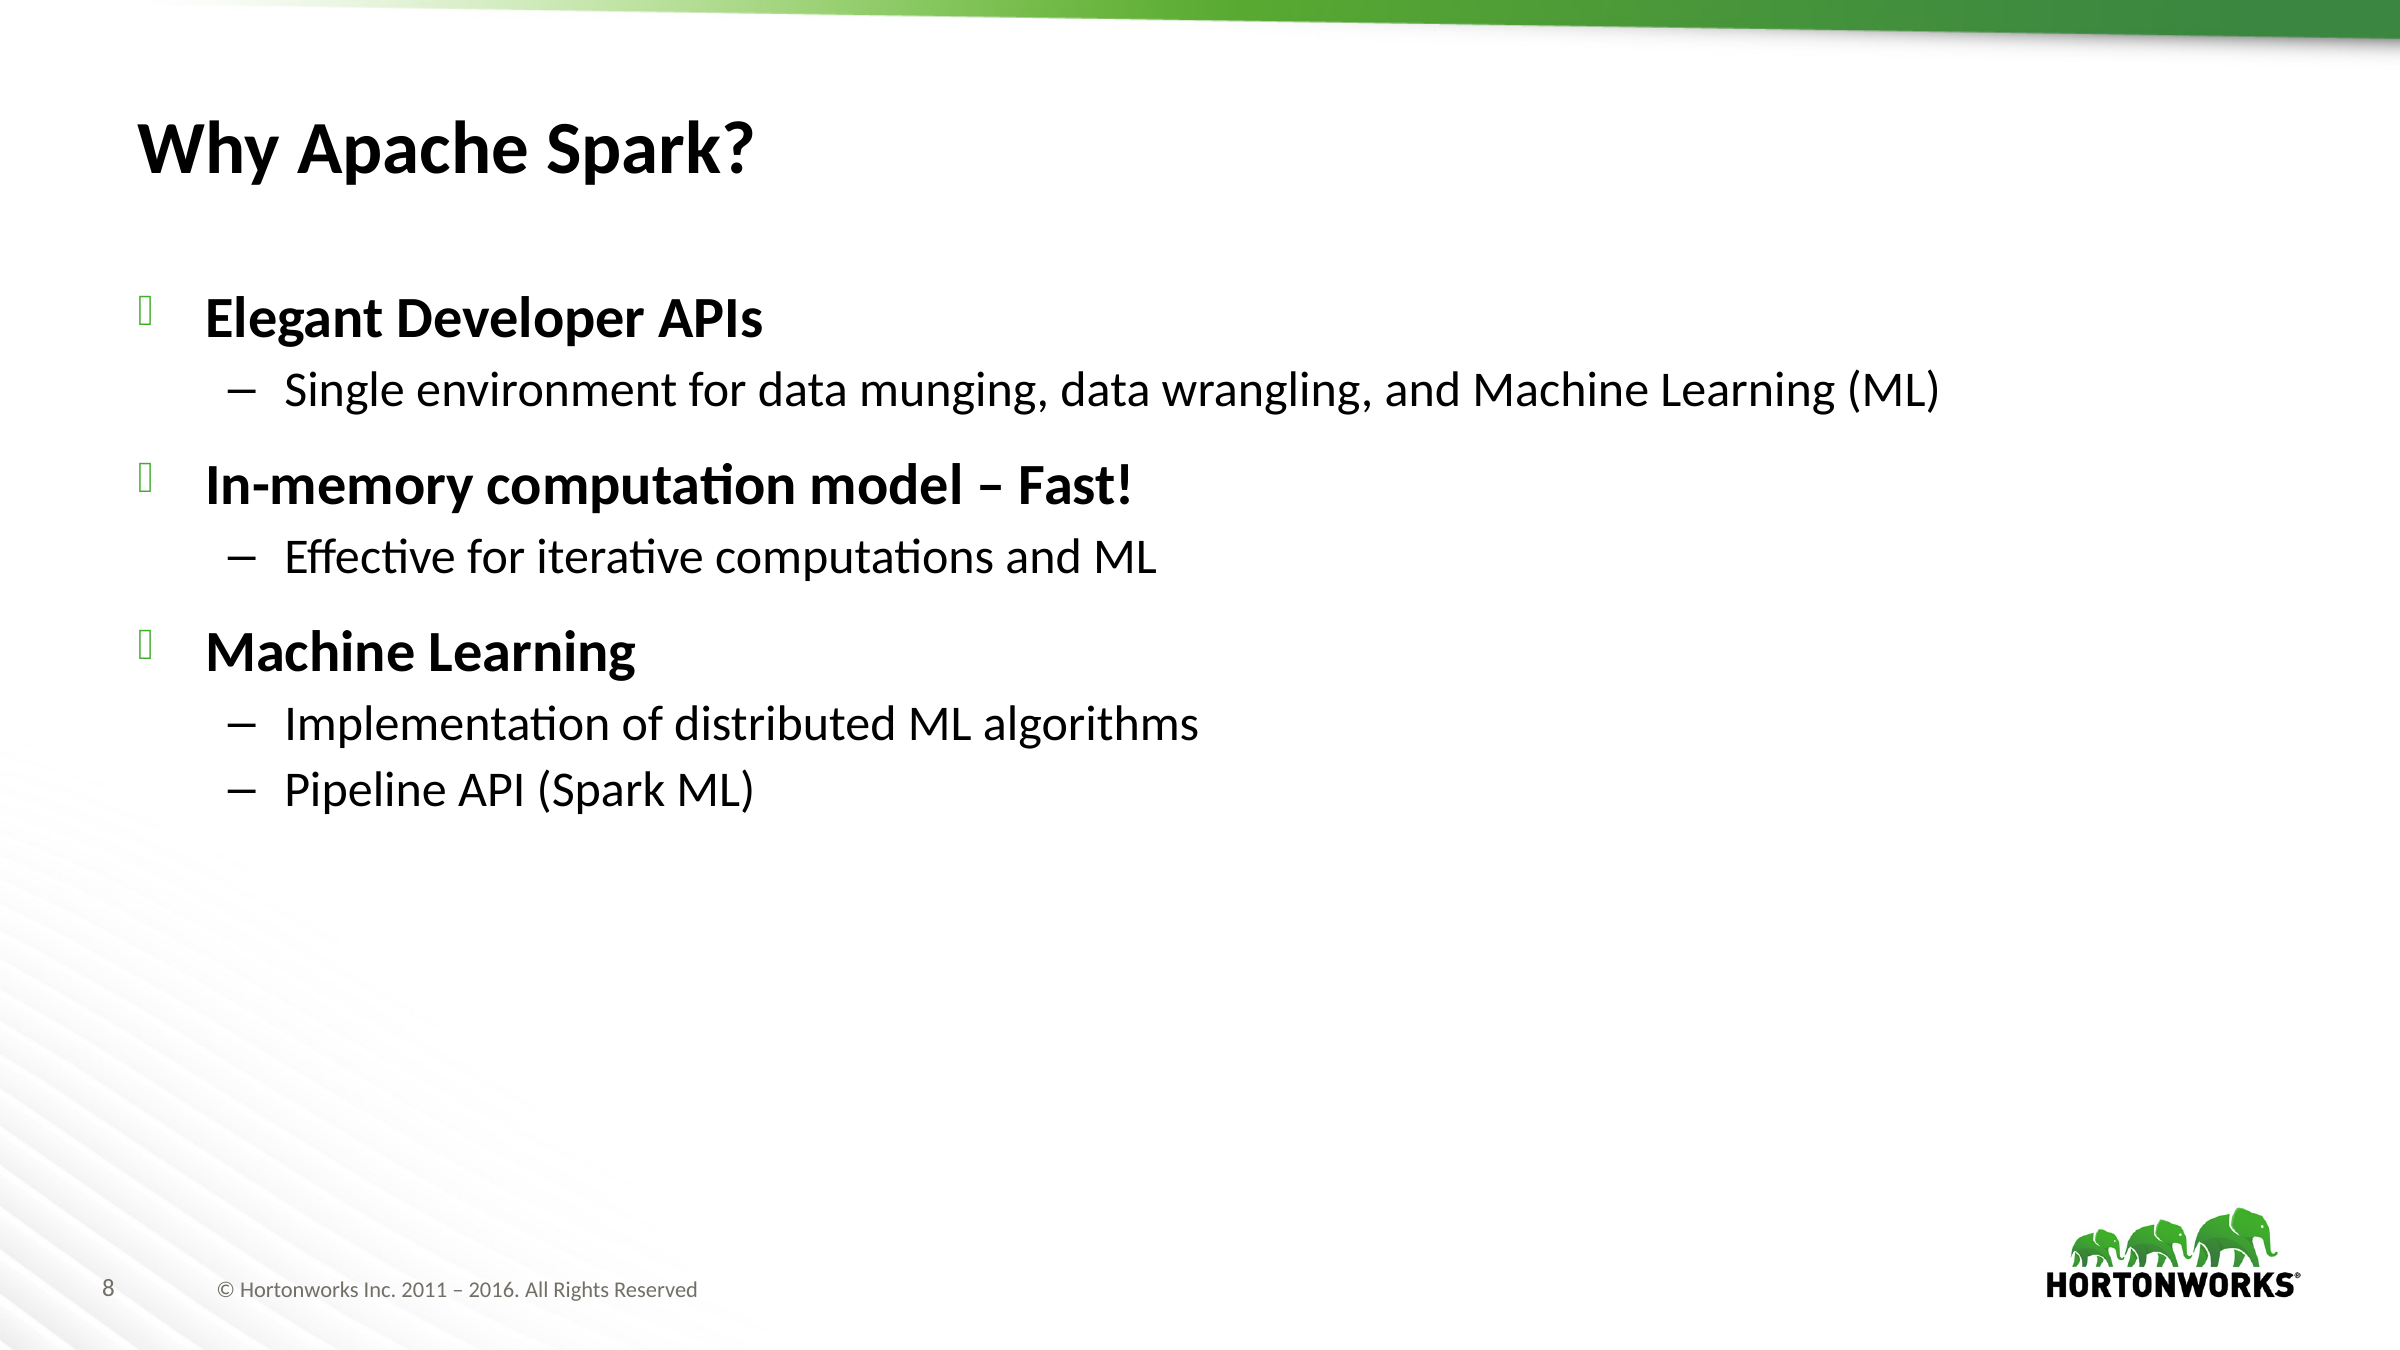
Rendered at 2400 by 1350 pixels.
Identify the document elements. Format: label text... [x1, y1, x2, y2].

title Why Apache Spark? [138, 110, 2298, 191]
list Elegant Developer APIs Single environment for data munging, data wrangling, and Machine Learning (ML) In-memory computation model – Fast! Effective for iterative computations and ML Machine Learning Implementation of distributed ML algorithms Pipeline API (Spark ML) [138, 287, 2298, 824]
picture [0, 0, 2400, 1350]
